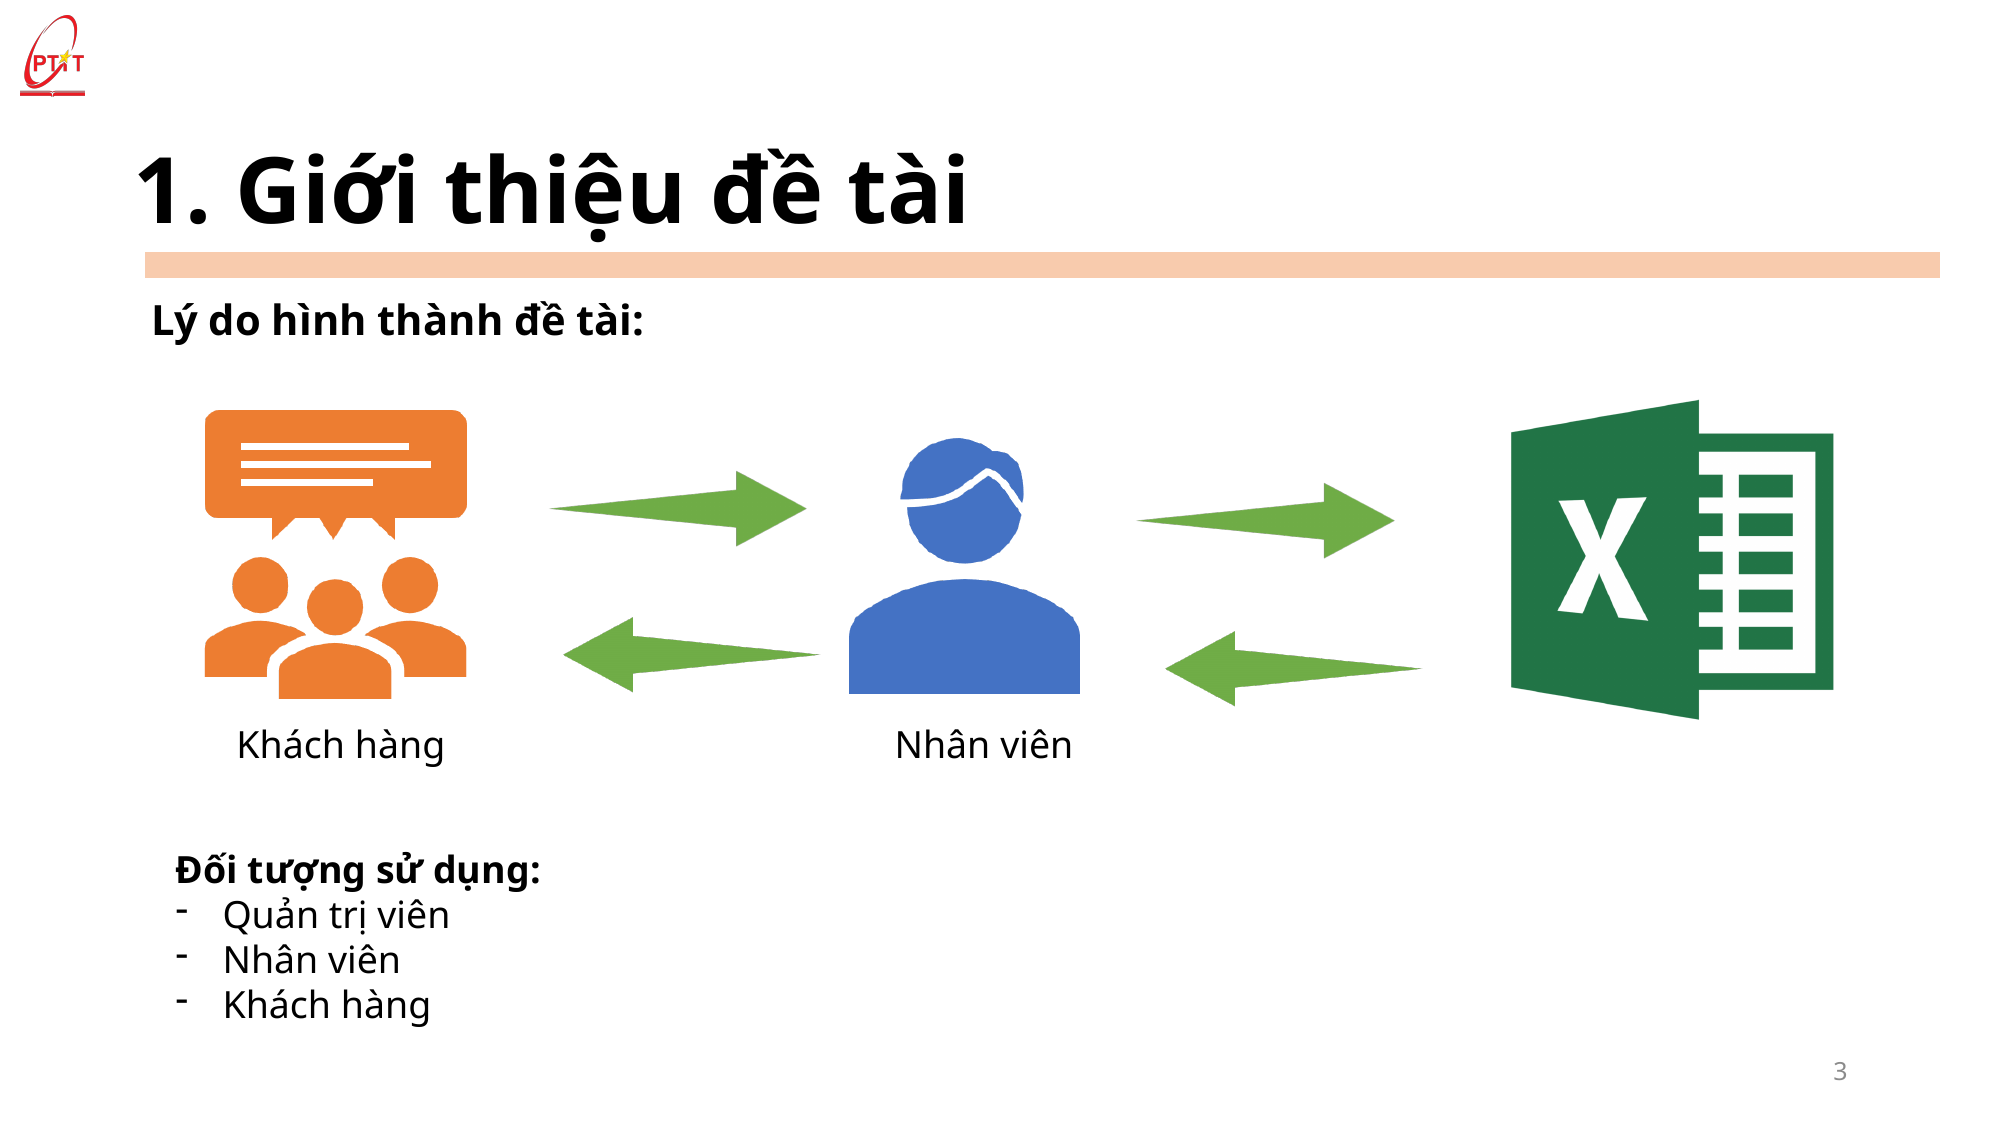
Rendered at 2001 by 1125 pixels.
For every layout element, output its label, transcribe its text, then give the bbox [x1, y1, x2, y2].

text_box Đối tượng sử dụng: Quản trị viên Nhân viên Khách hàng [160, 838, 1810, 1034]
text_box Khách hàng [221, 727, 461, 774]
text_box Nhân viên [879, 744, 1089, 774]
picture [160, 381, 506, 727]
picture [1492, 382, 1853, 744]
slide_number 3 [1412, 1042, 1863, 1103]
text_box [143, 250, 1942, 280]
text_box Lý do hình thành đề tài: [136, 285, 1137, 351]
text_box 1. Giới thiệu đề tài [118, 124, 1218, 250]
picture [20, 15, 85, 97]
picture [537, 398, 1434, 744]
